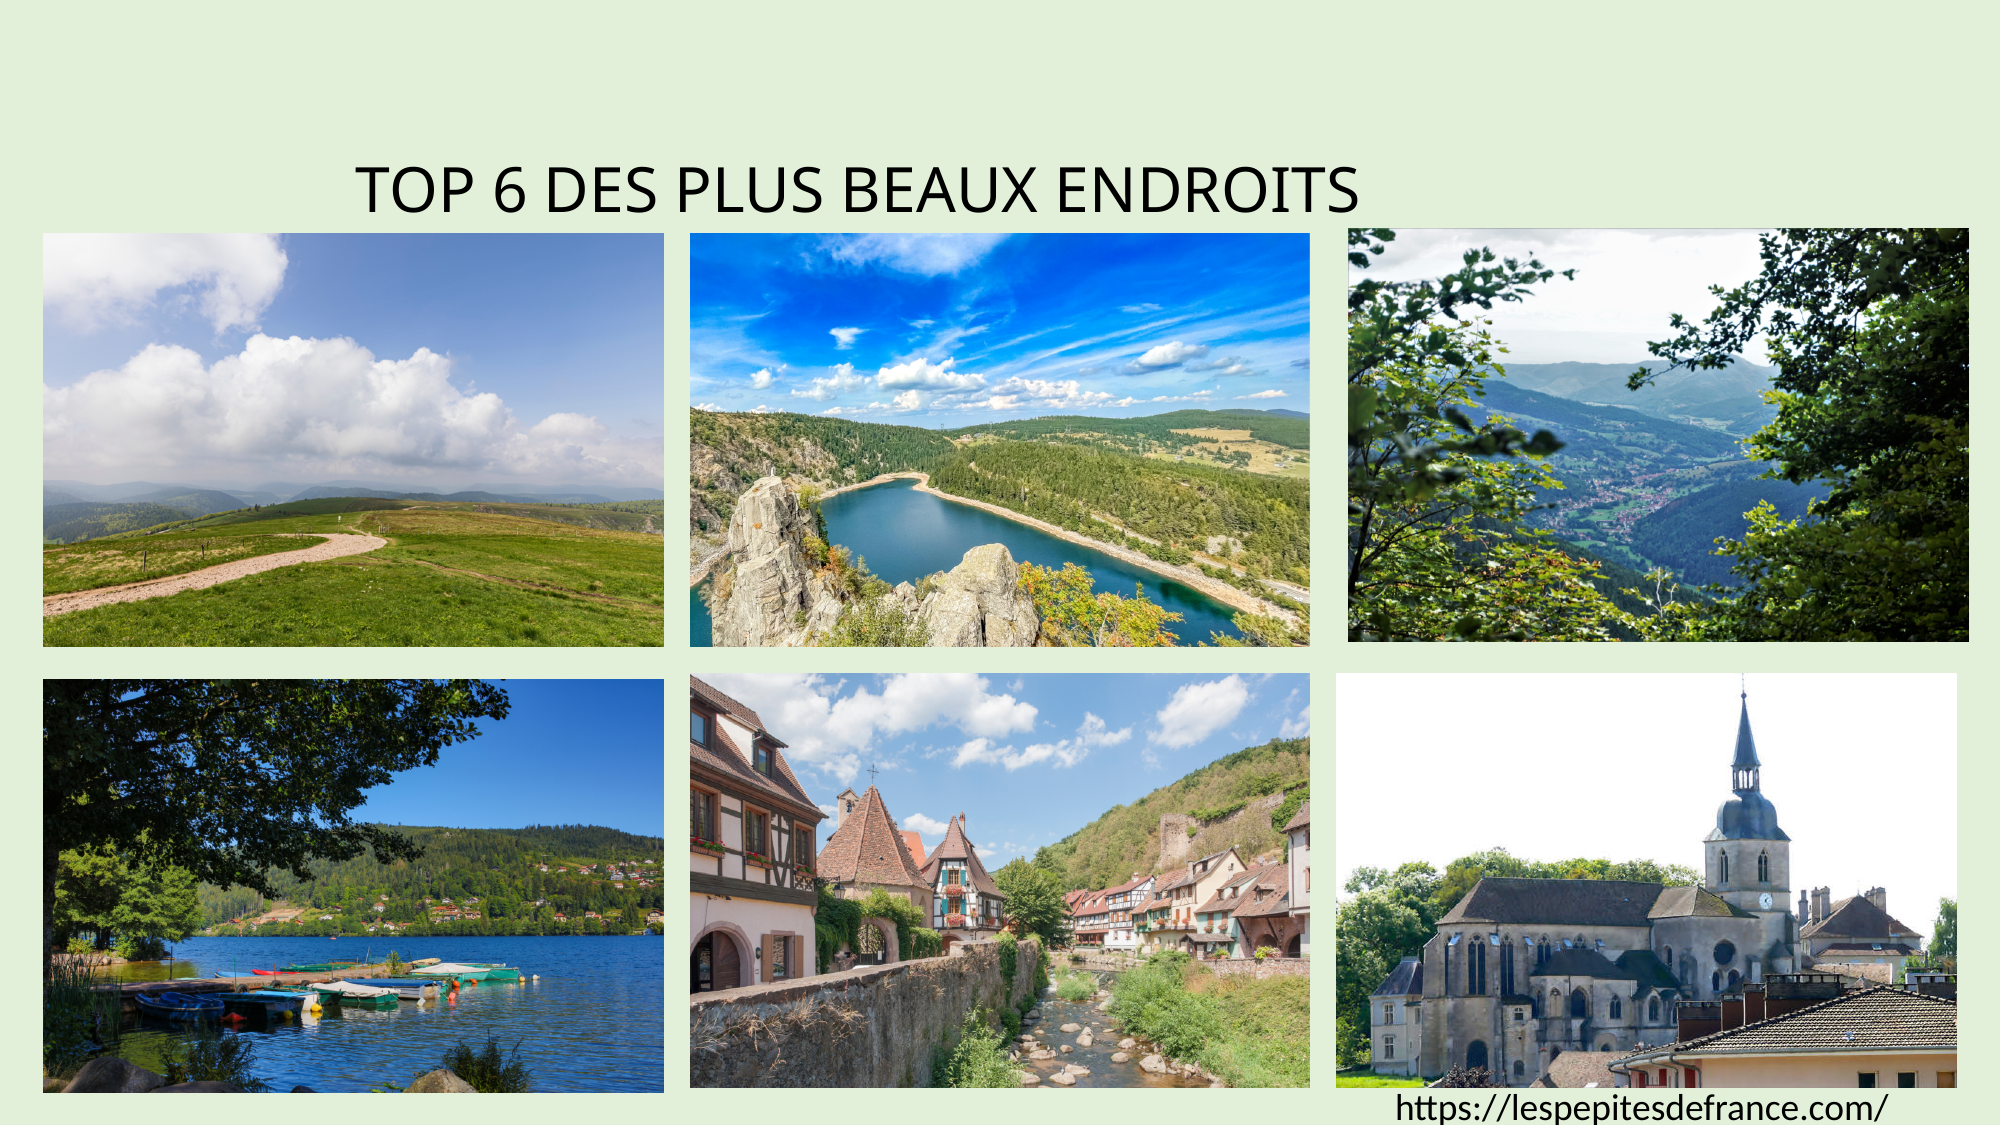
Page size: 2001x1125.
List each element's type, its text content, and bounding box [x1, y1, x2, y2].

picture [1336, 673, 1957, 1088]
picture [689, 673, 1310, 1088]
picture [43, 233, 664, 647]
text_box TOP 6 DES PLUS BEAUX ENDROITS [340, 142, 1659, 232]
picture [43, 679, 664, 1094]
text_box https://lespepitesdefrance.com/ [1380, 1075, 2000, 1125]
picture [1348, 228, 1969, 643]
picture [689, 233, 1310, 647]
